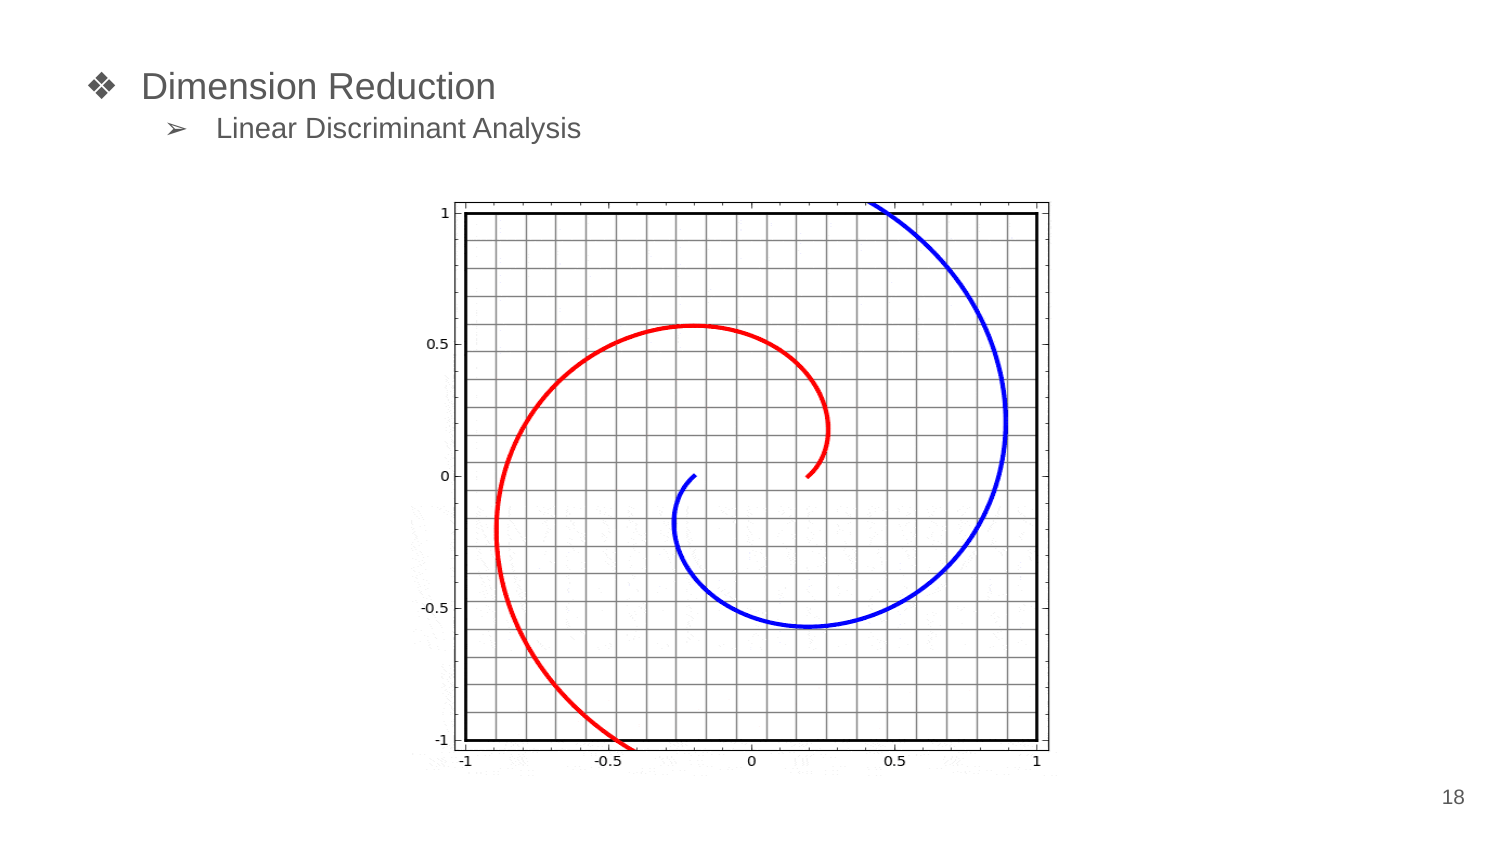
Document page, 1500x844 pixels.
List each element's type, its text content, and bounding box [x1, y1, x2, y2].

list Dimension Reduction Linear Discriminant Analysis [51, 44, 1449, 750]
slide_number ‹#› [1389, 764, 1480, 830]
picture [409, 192, 1058, 777]
